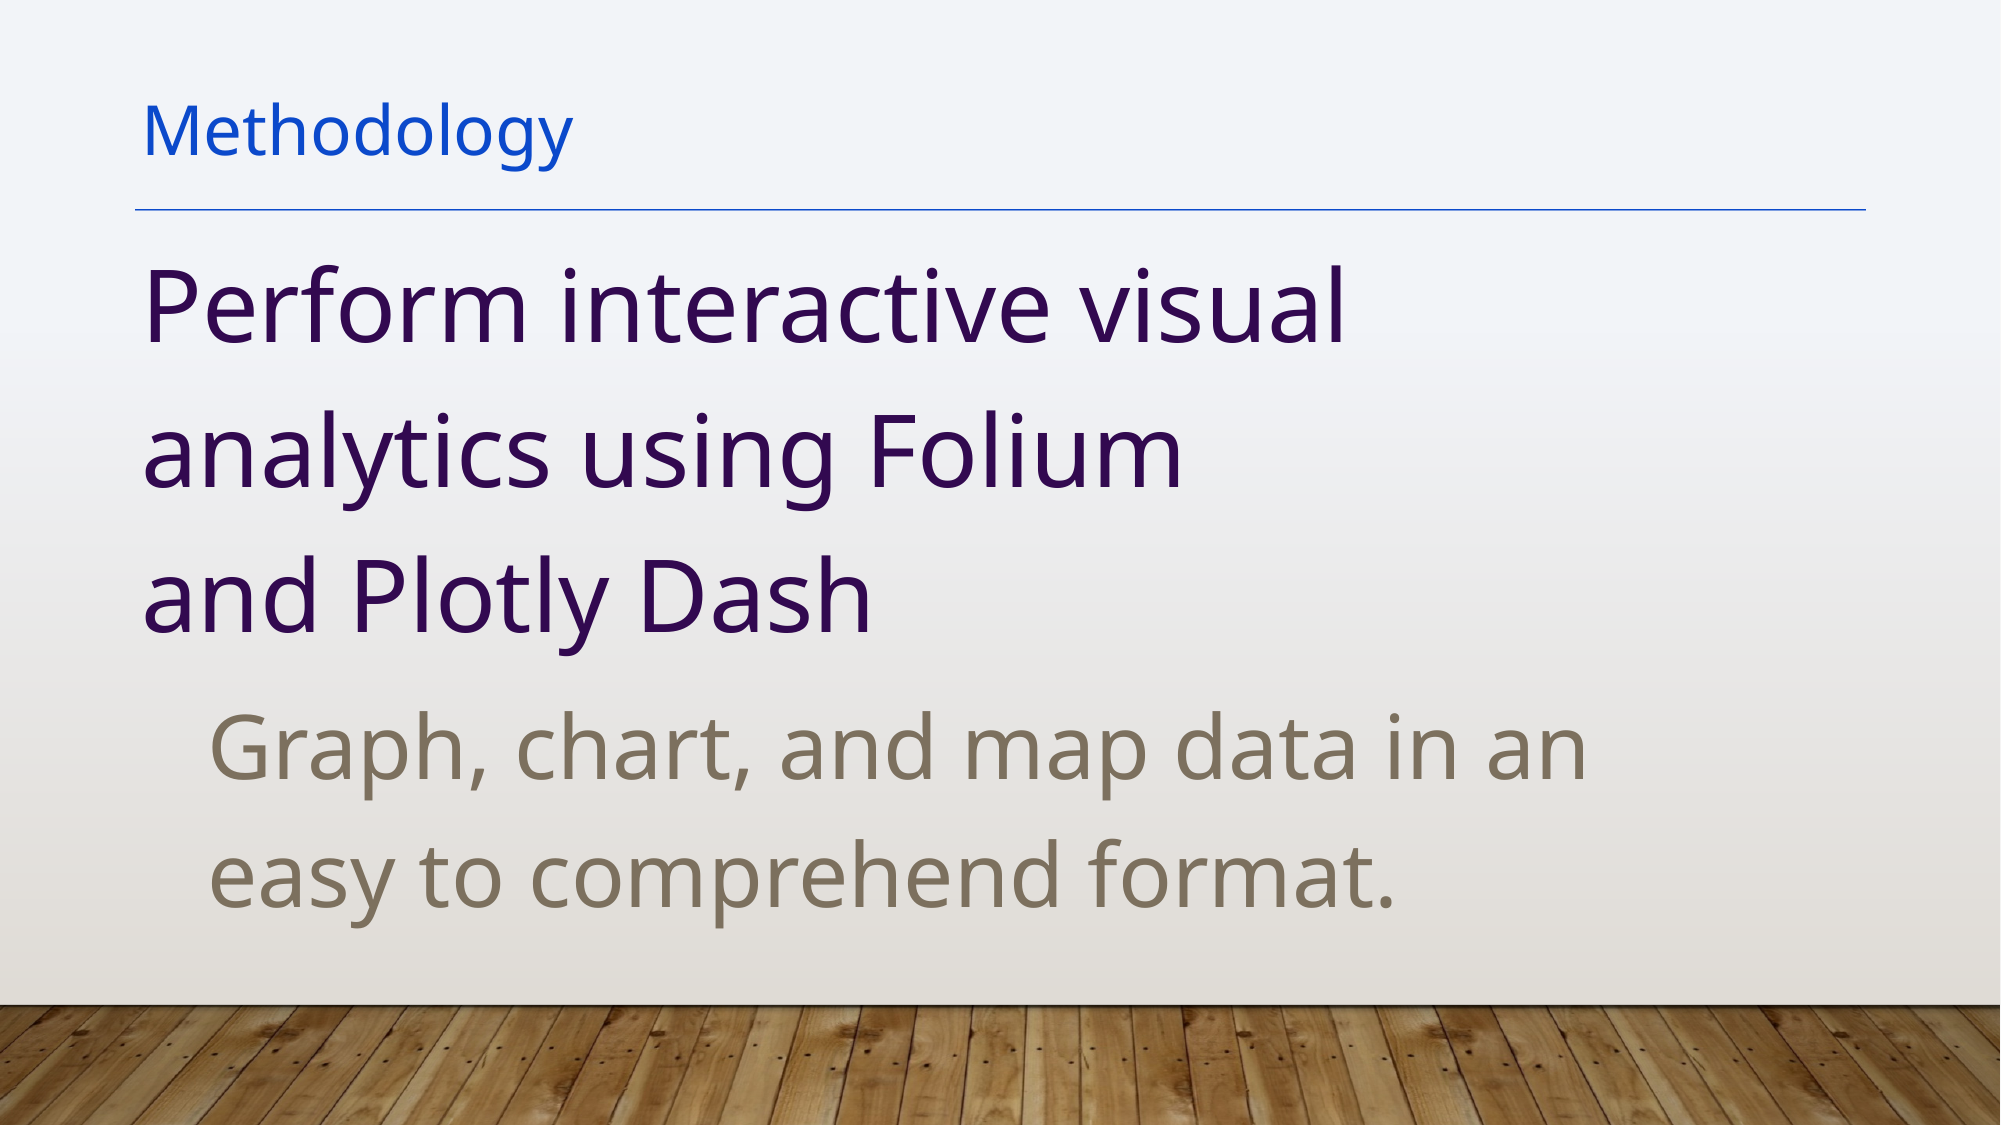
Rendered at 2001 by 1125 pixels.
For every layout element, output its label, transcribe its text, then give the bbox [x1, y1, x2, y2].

text_box Perform interactive visual analytics using Folium and Plotly Dash Graph, chart, and map data in an easy to comprehend format. [126, 209, 1784, 939]
picture [0, 0, 2001, 396]
picture [0, 1005, 2001, 1125]
text_box Methodology [126, 88, 1852, 179]
